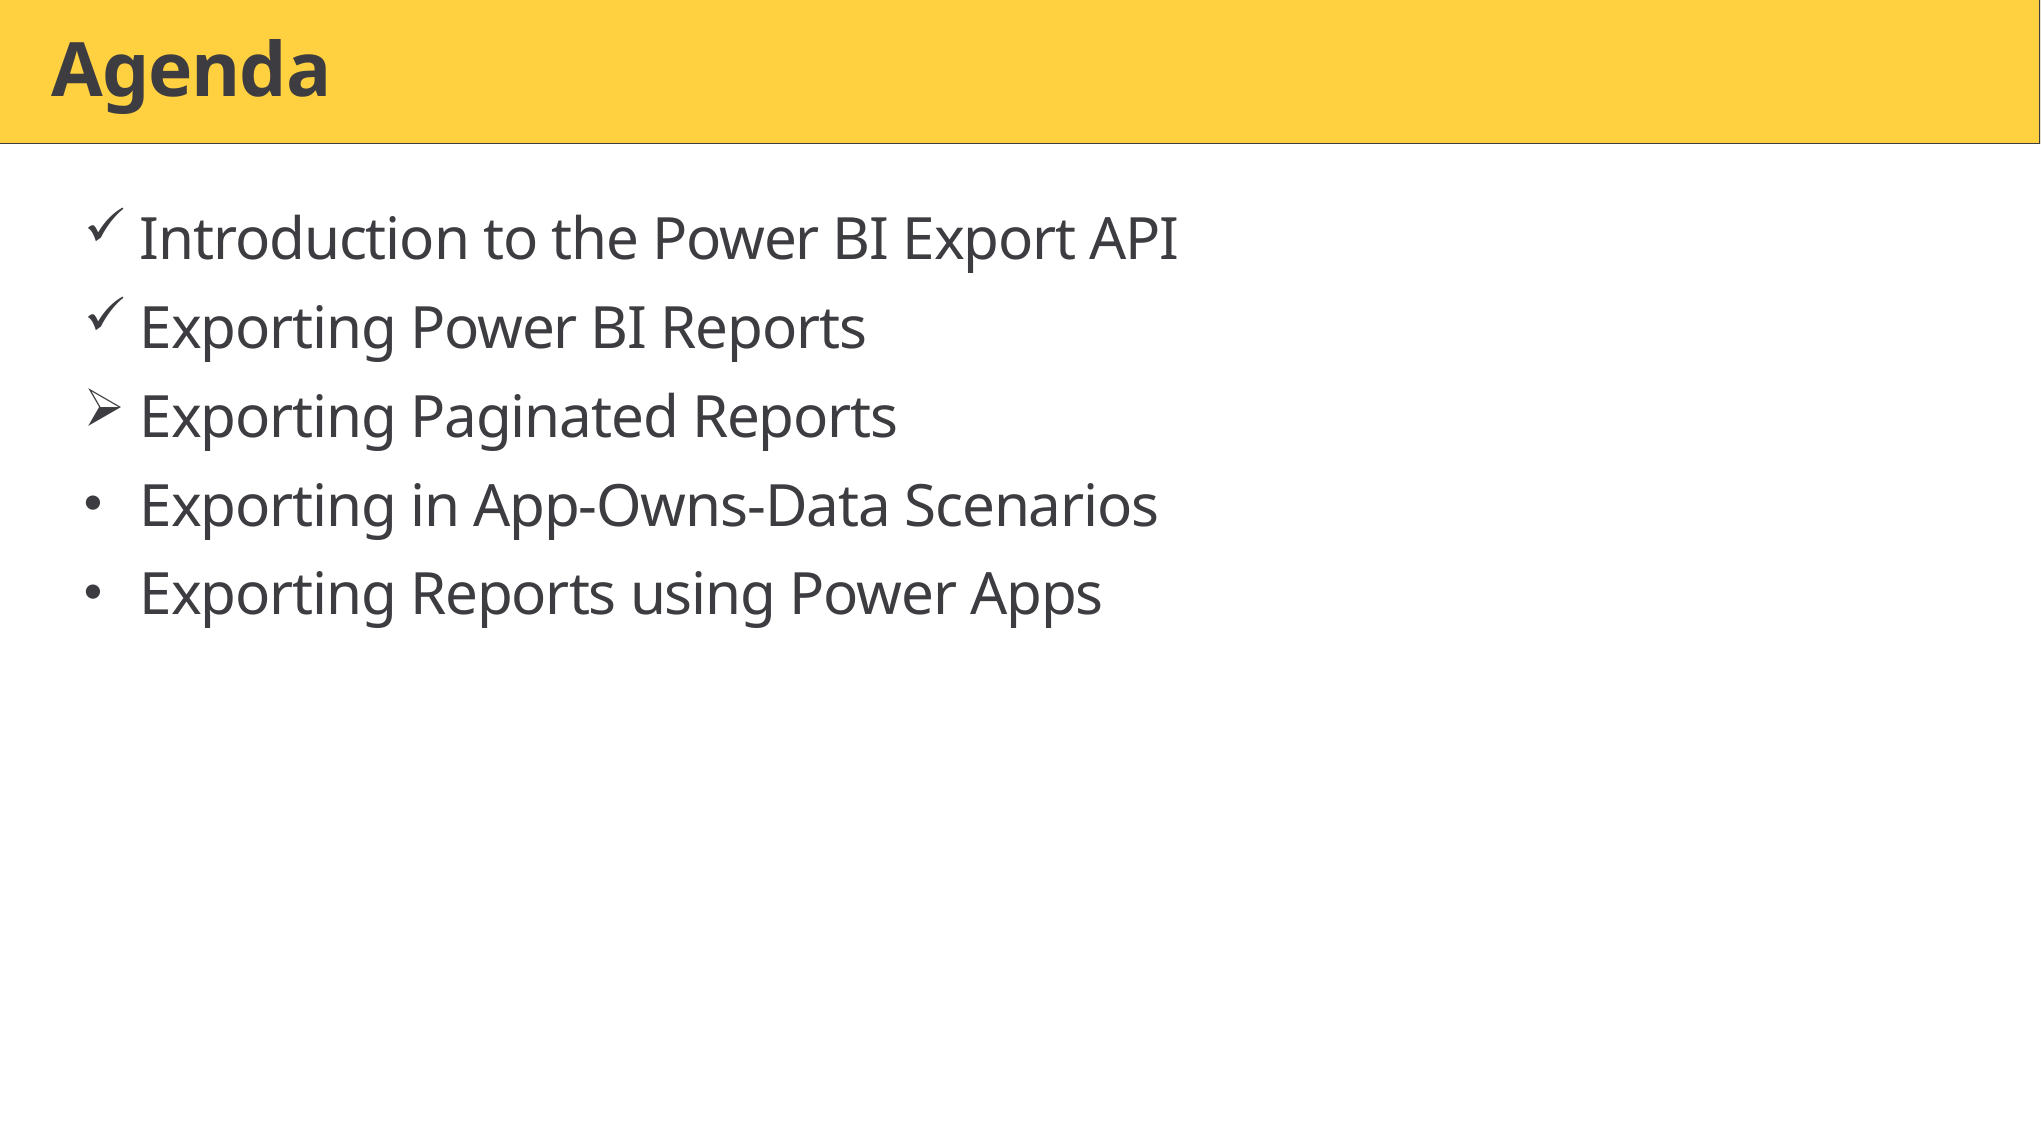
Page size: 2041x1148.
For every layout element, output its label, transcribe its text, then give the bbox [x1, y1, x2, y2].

title Agenda [51, 31, 1988, 113]
list Introduction to the Power BI Export API Exporting Power BI Reports Exporting Paginated Reports Exporting in App-Owns-Data Scenarios Exporting Reports using Power Apps [83, 201, 1988, 631]
